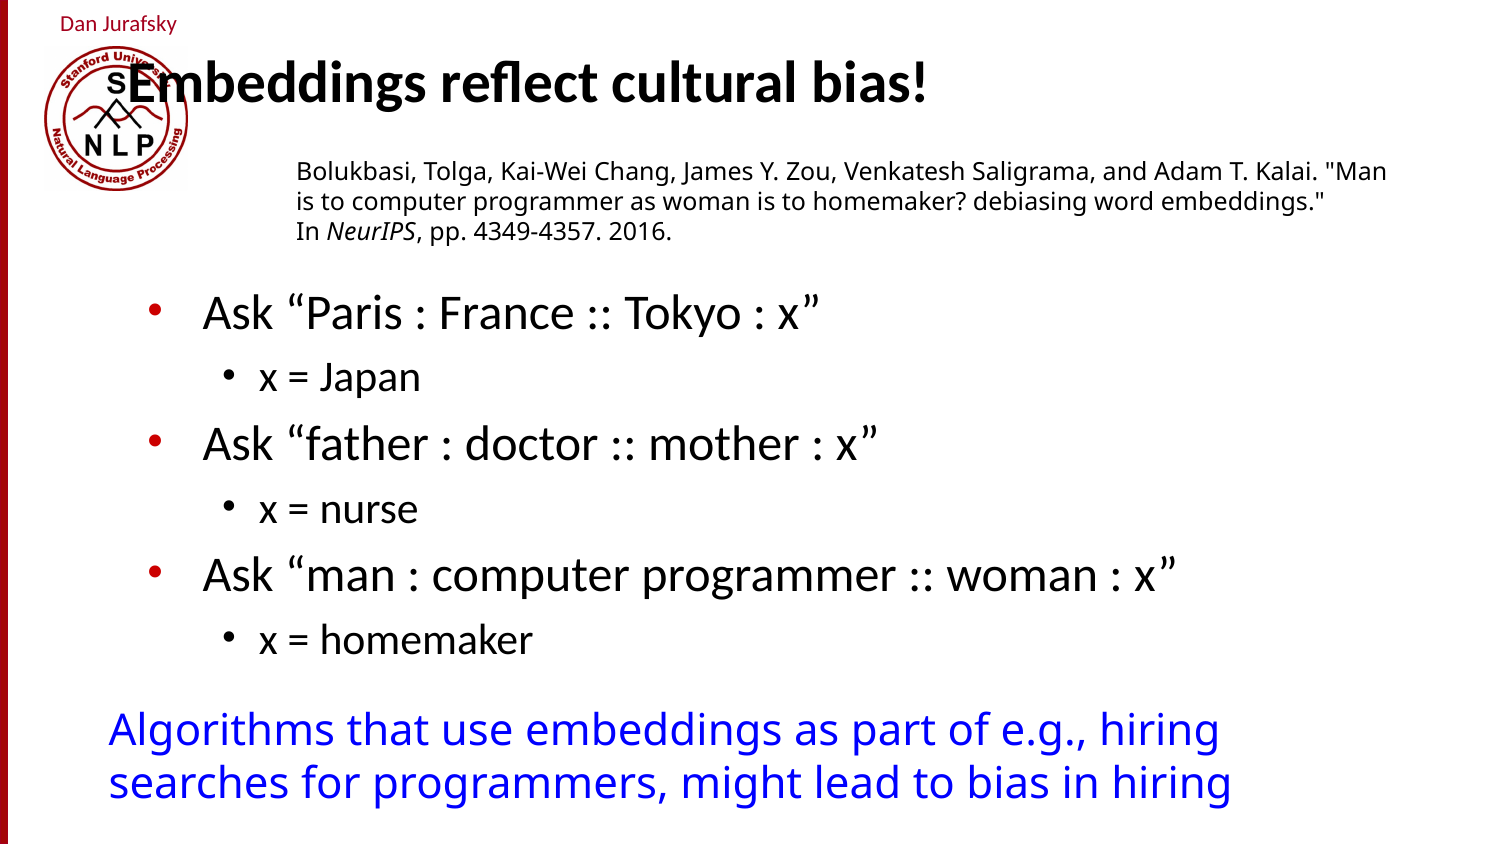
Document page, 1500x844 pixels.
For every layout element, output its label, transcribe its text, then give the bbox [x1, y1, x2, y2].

list Ask “Paris : France :: Tokyo : x” x = Japan Ask “father : doctor :: mother : x” x = nurse Ask “man : computer programmer :: woman : x” x = homemaker [131, 271, 1276, 694]
picture [44, 46, 188, 191]
text_box Bolukbasi, Tolga, Kai-Wei Chang, James Y. Zou, Venkatesh Saligrama, and Adam T. Kalai. "Man is to computer programmer as woman is to homemaker? debiasing word embeddings." In NeurIPS, pp. 4349-4357. 2016. [281, 148, 1407, 253]
text_box Algorithms that use embeddings as part of e.g., hiring searches for programmers, might lead to bias in hiring [93, 694, 1407, 815]
title Embeddings reflect cultural bias! [112, 35, 1217, 122]
